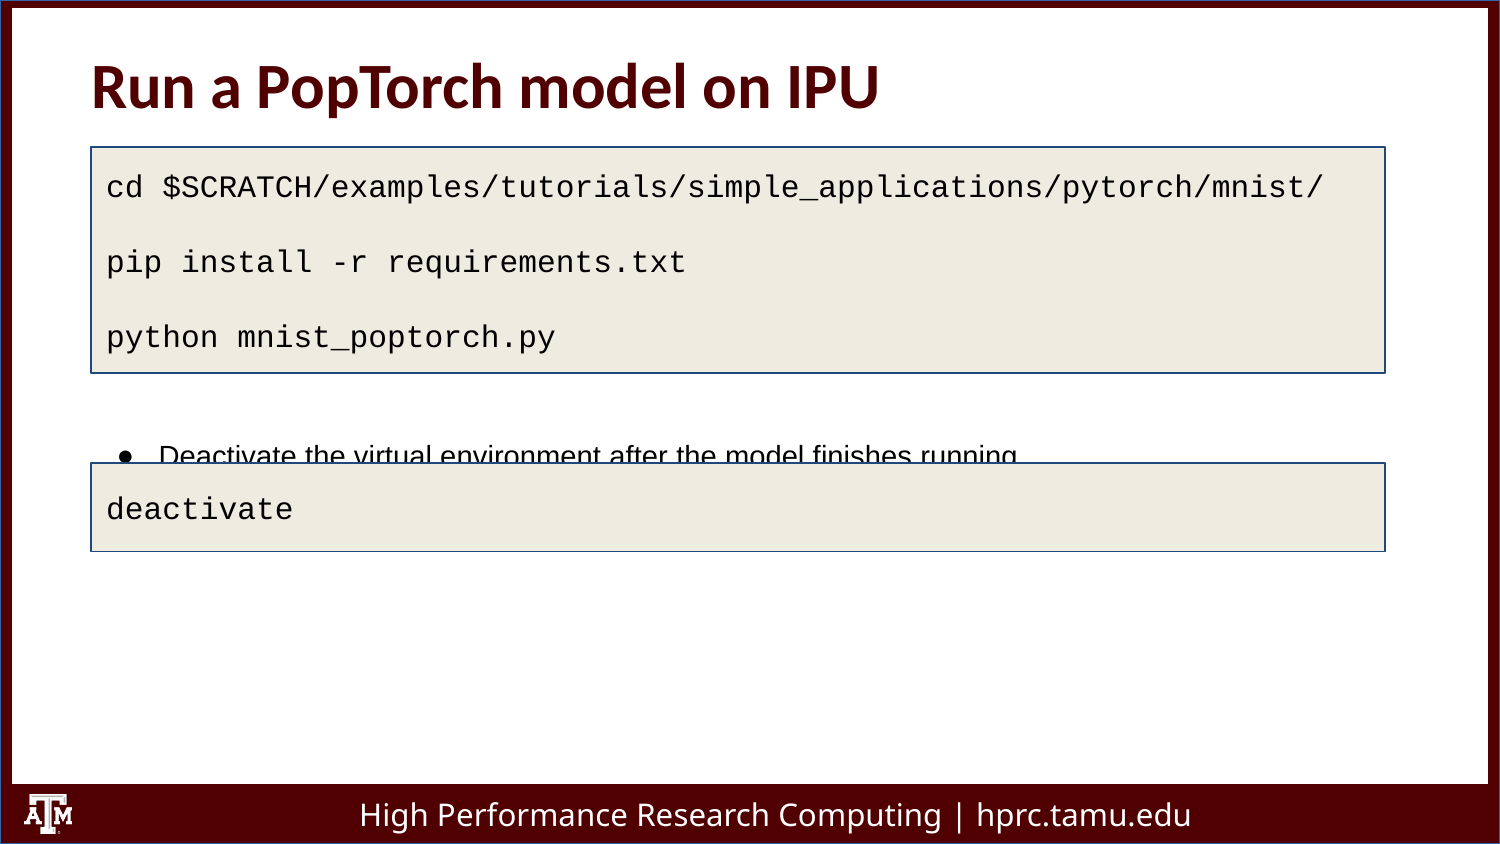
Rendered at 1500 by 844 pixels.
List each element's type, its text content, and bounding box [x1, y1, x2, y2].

text_box Run a PopTorch model on IPU [91, 46, 1411, 122]
text_box cd $SCRATCH/examples/tutorials/simple_applications/pytorch/mnist/ pip install -r requirements.txt python mnist_poptorch.py [90, 147, 1385, 373]
text_box deactivate [90, 463, 1385, 552]
picture [0, 8, 1488, 844]
text_box Deactivate the virtual environment after the model finishes running. [90, 391, 1385, 463]
